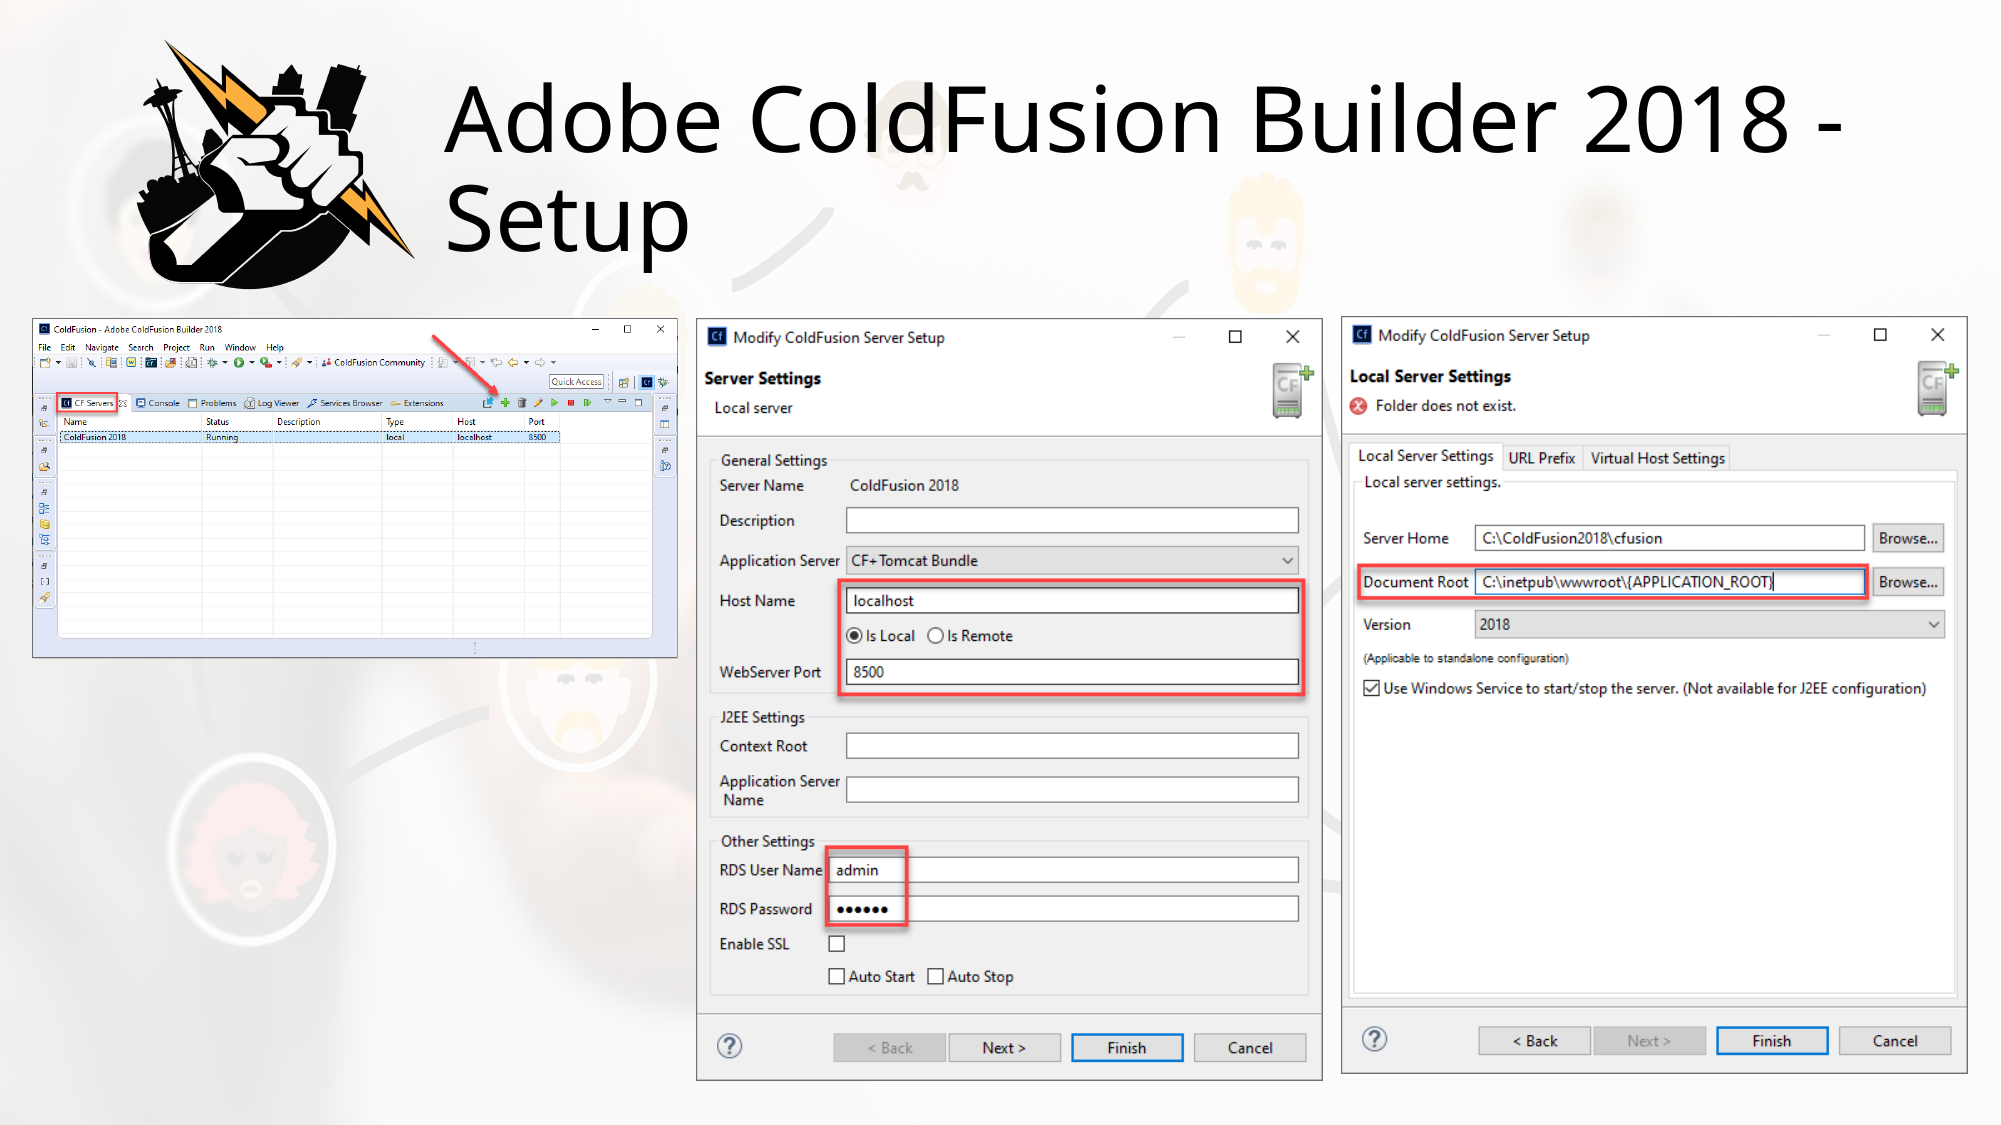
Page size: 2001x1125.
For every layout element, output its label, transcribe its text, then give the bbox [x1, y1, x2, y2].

title Adobe ColdFusion Builder 2018 - Setup [429, 59, 1899, 284]
picture [0, 0, 2001, 1125]
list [32, 318, 678, 659]
